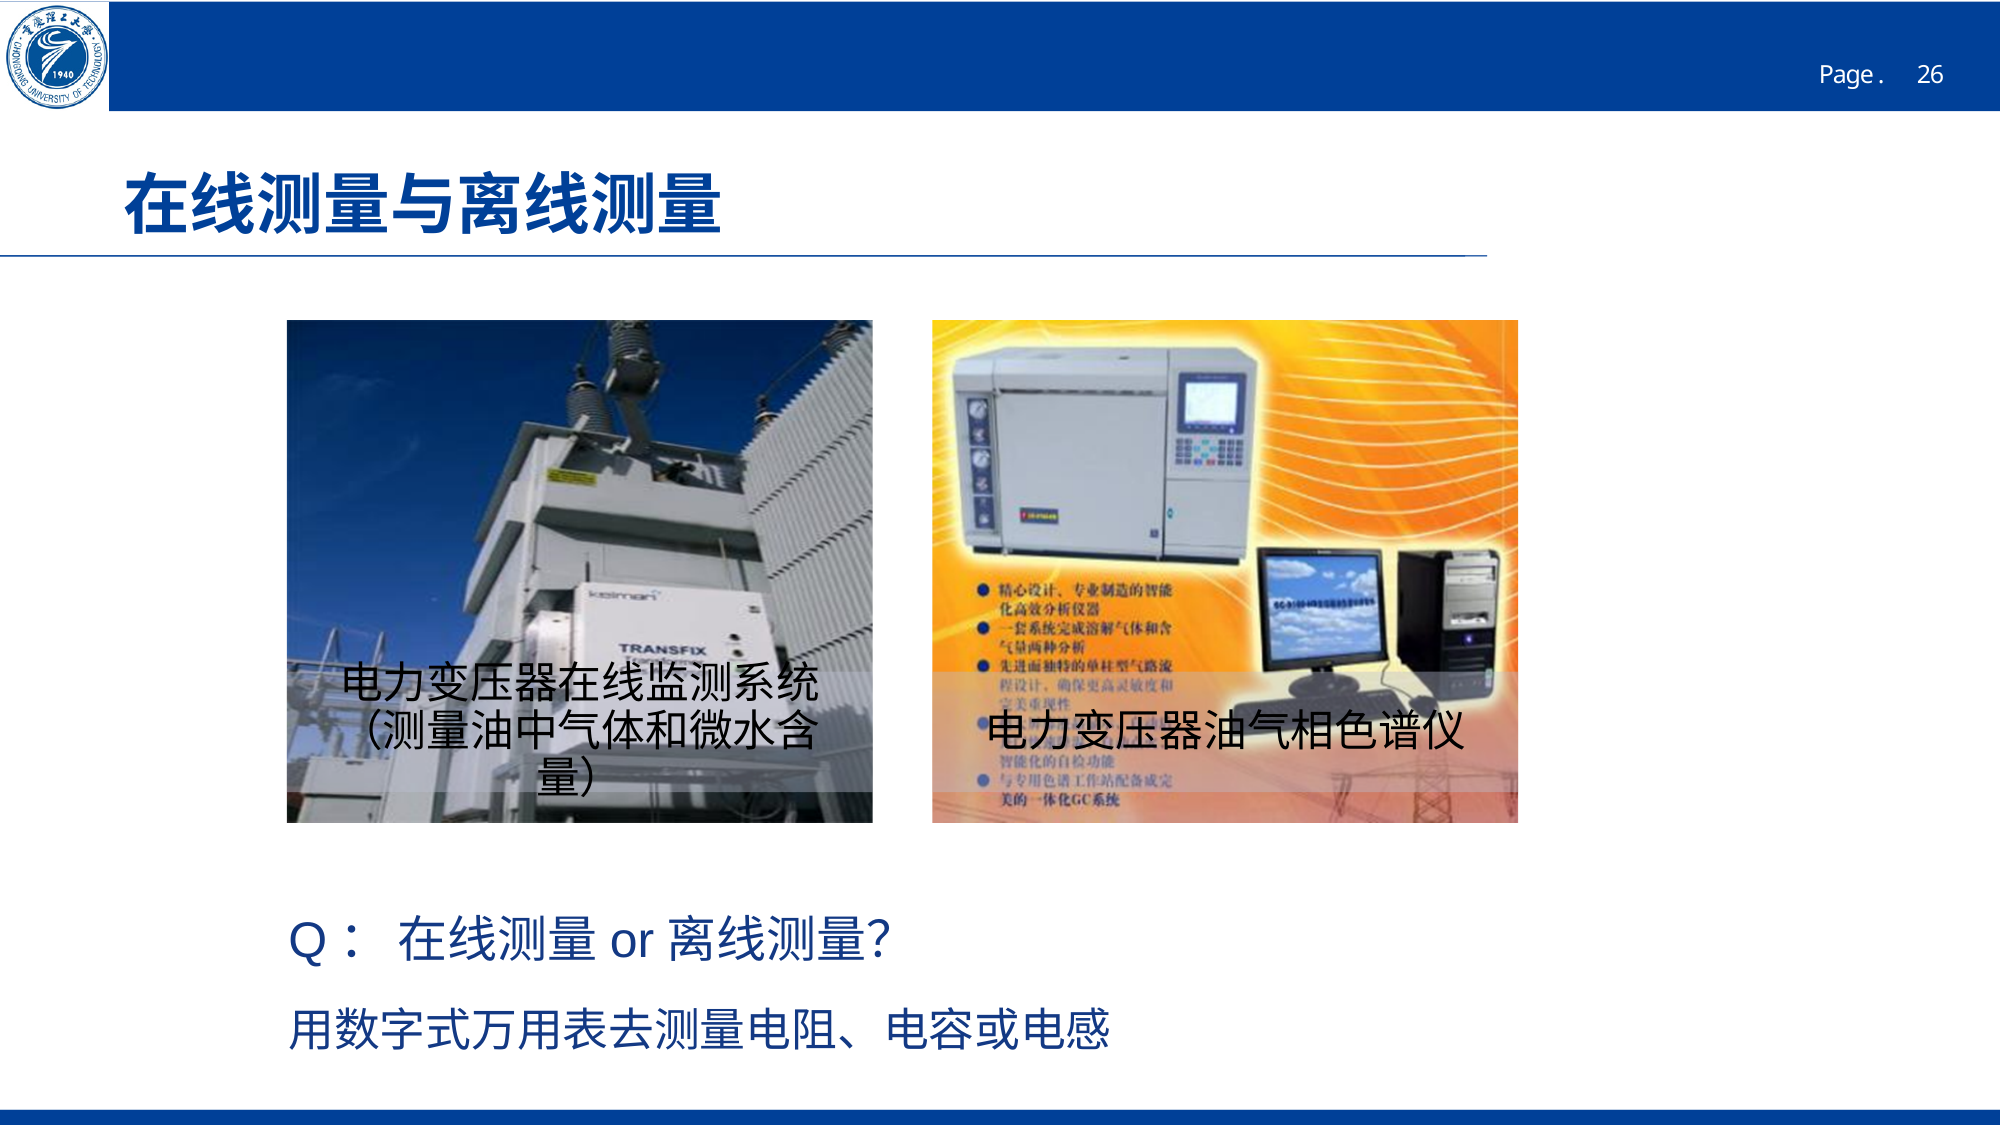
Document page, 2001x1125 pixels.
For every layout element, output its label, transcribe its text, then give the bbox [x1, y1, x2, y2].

text_box Q： 在线测量or离线测量？ 用数字式万用表去测量电阻、电容或电感 [273, 869, 1532, 1063]
title 在线测量与离线测量 [108, 160, 1940, 255]
picture [0, 2, 109, 112]
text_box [273, 320, 1532, 823]
